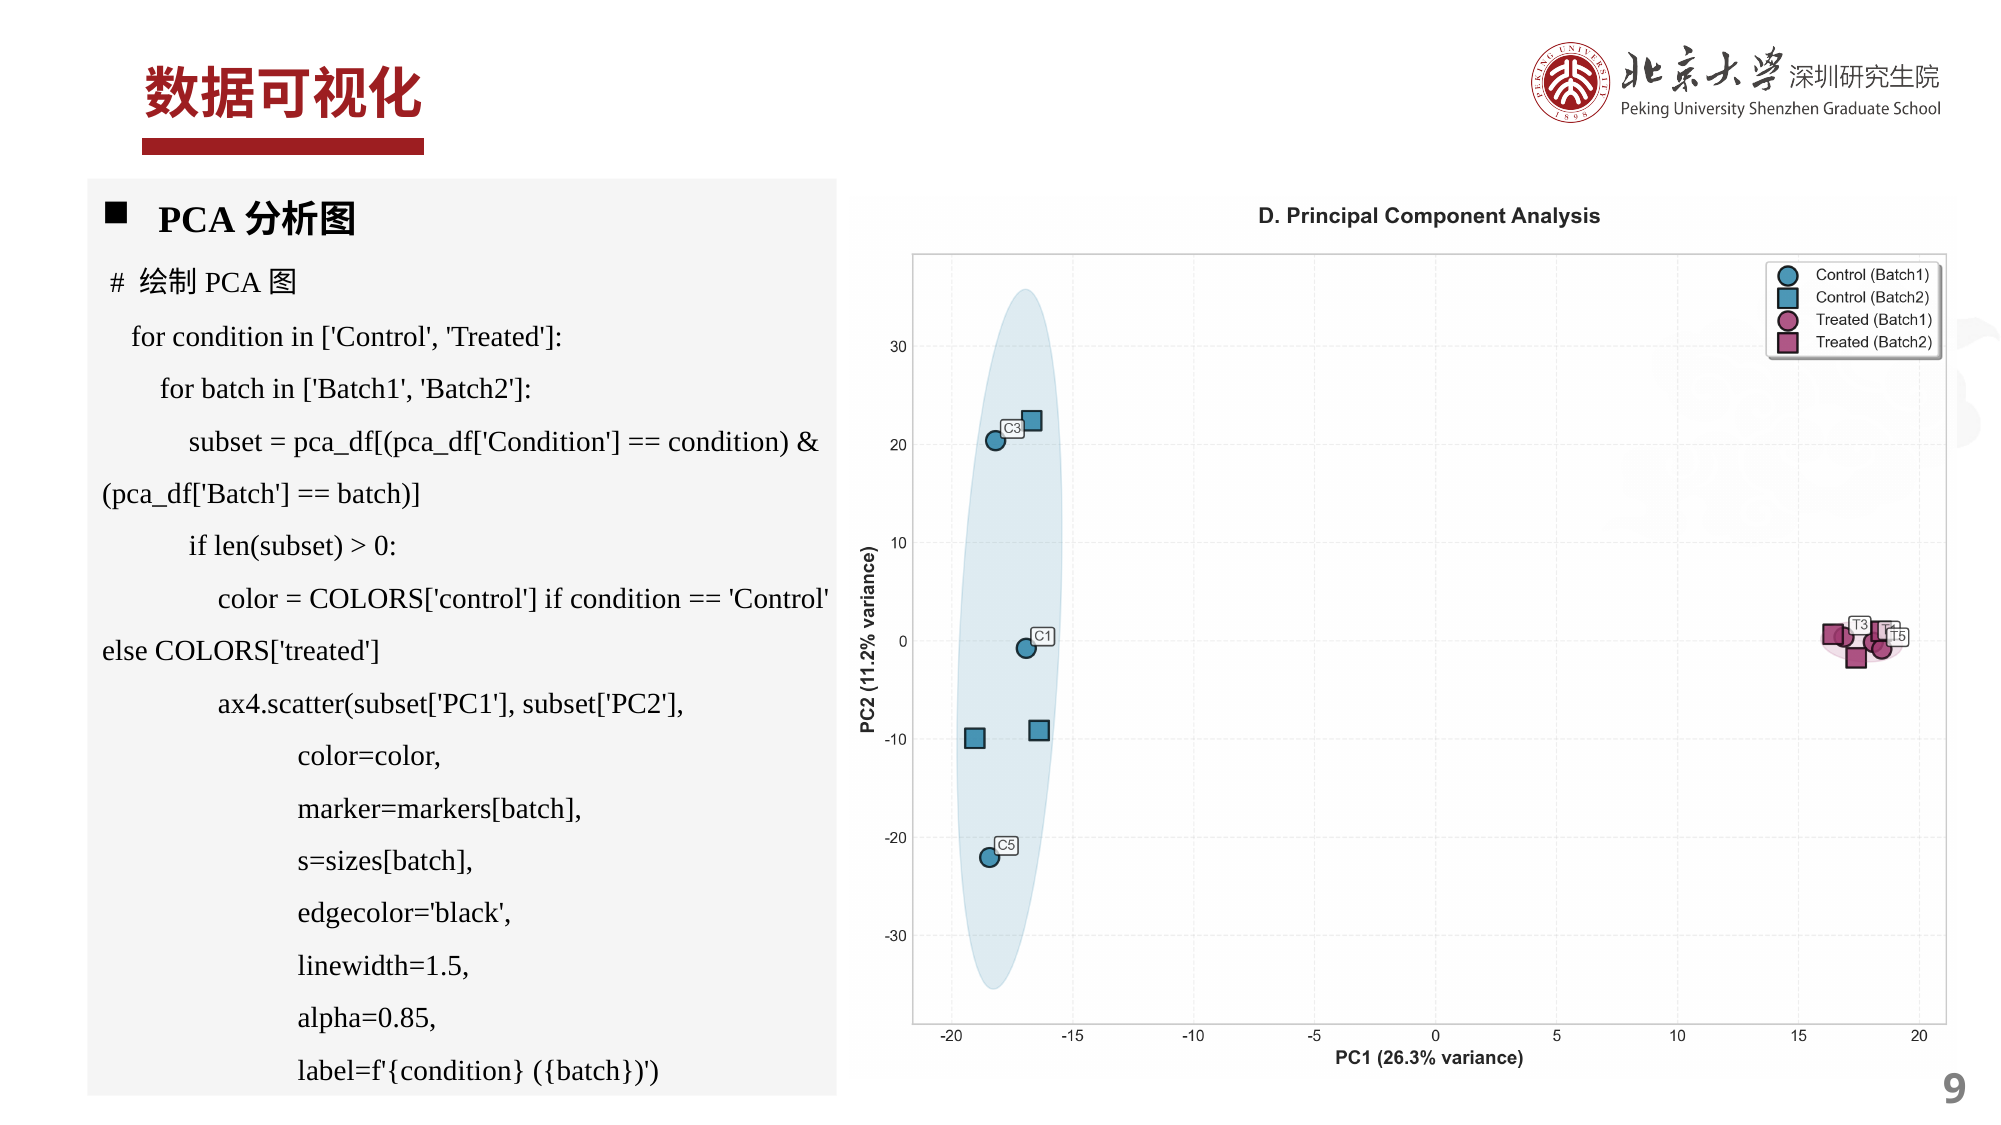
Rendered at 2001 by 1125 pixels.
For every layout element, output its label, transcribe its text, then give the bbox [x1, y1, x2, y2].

text_box 9 [1928, 1054, 1991, 1125]
picture [1531, 42, 1940, 123]
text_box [143, 139, 424, 155]
picture [849, 195, 2000, 1079]
text_box PCA分析图 # 绘制PCA图 for condition in ['Control', 'Treated']: for batch in ['Batch1', 'Batch2']: subset = pca_df[(pca_df['Condition'] == condition) & (pca_df['Batch'] == batch)] if len(subset) > 0: color = COLORS['control'] if condition == 'Control' else COLORS['treated'] ax4.scatter(subset['PC1'], subset['PC2'], color=color, marker=markers[batch], s=sizes[batch], edgecolor='black', linewidth=1.5, alpha=0.85, label=f'{condition} ({batch})') [87, 164, 875, 367]
text_box 数据可视化 [130, 50, 524, 132]
text_box [86, 178, 838, 1097]
